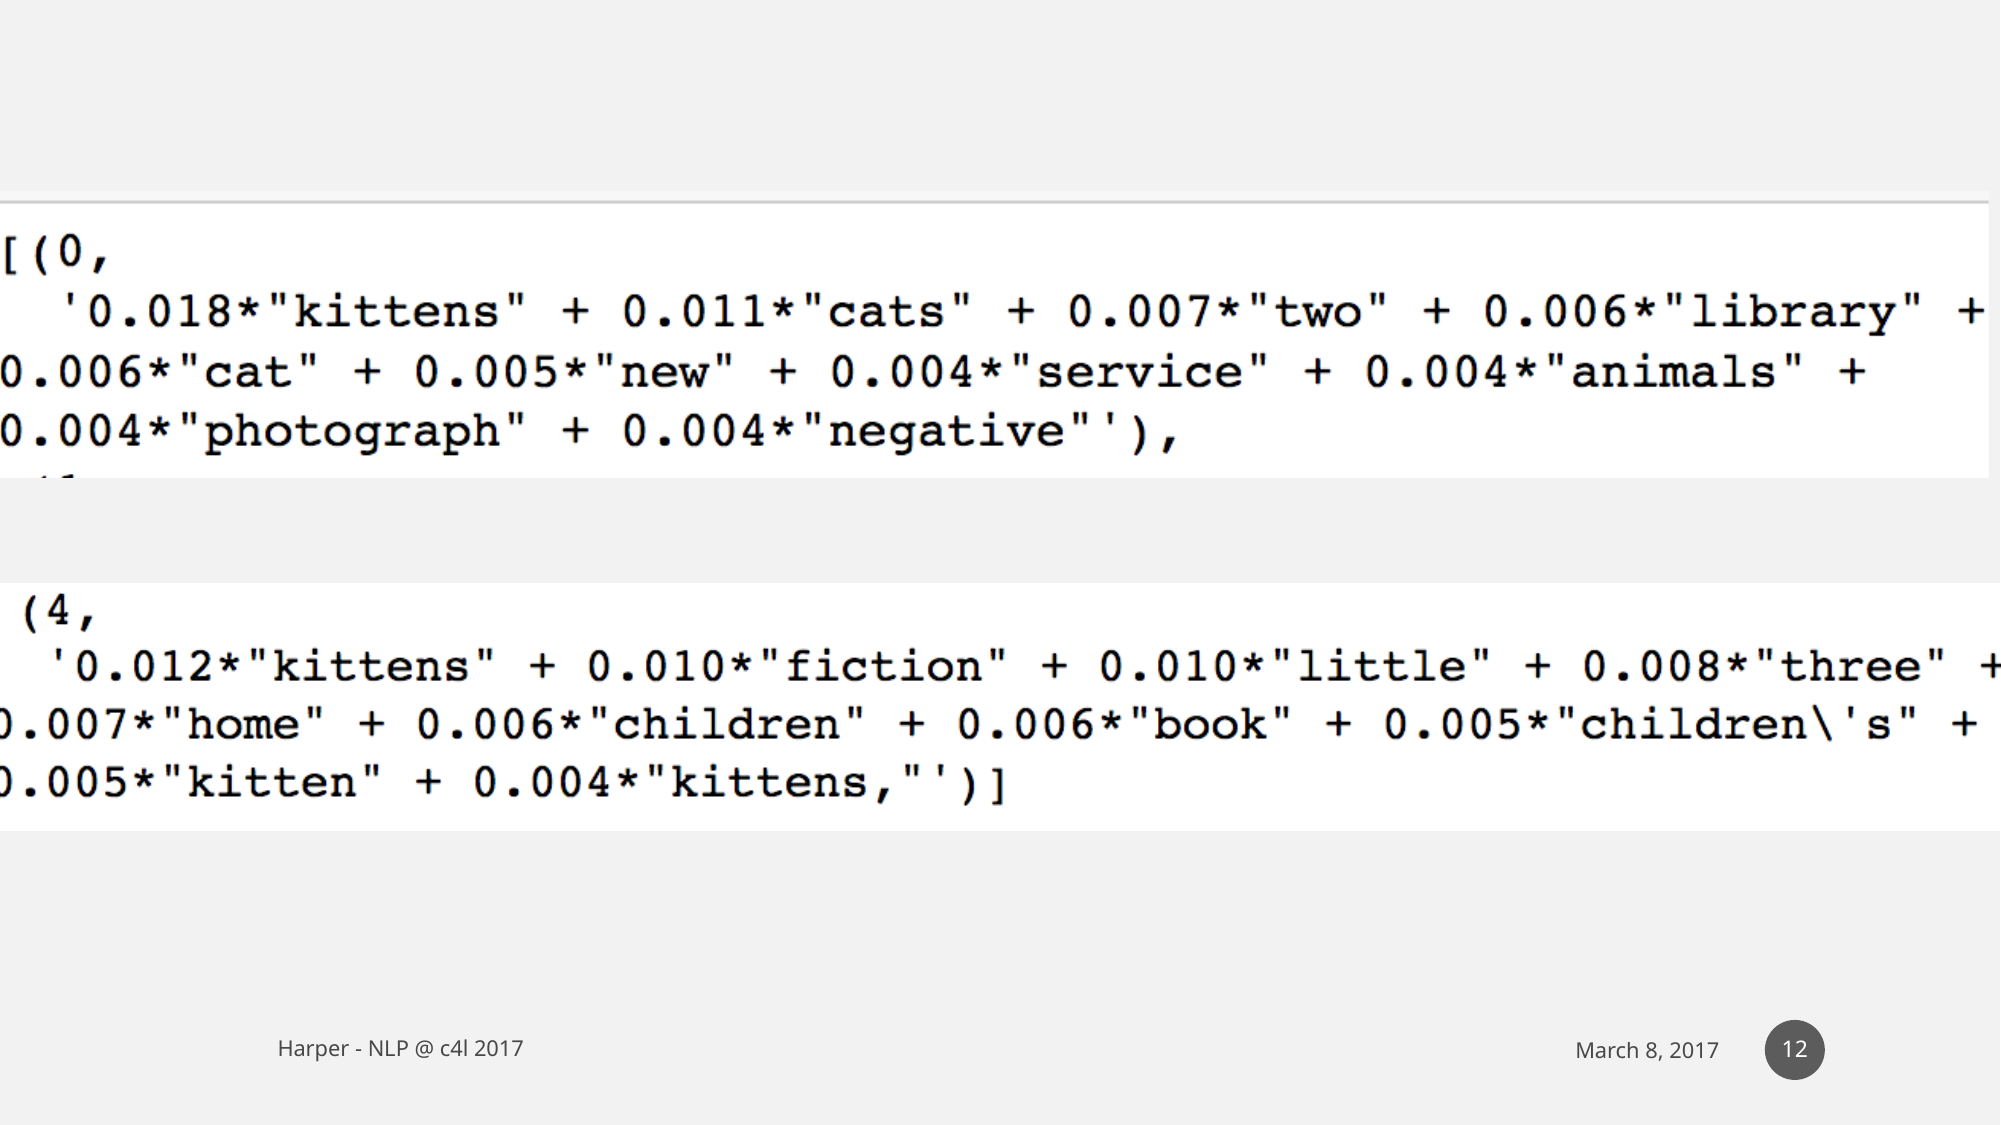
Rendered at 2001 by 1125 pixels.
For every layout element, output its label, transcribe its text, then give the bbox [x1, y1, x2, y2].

footer Harper - NLP @ c4l 2017 [262, 1023, 1231, 1076]
picture [0, 583, 2001, 831]
slide_number 12 [1764, 1019, 1825, 1080]
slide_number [1283, 1023, 1735, 1077]
picture [0, 191, 1989, 478]
